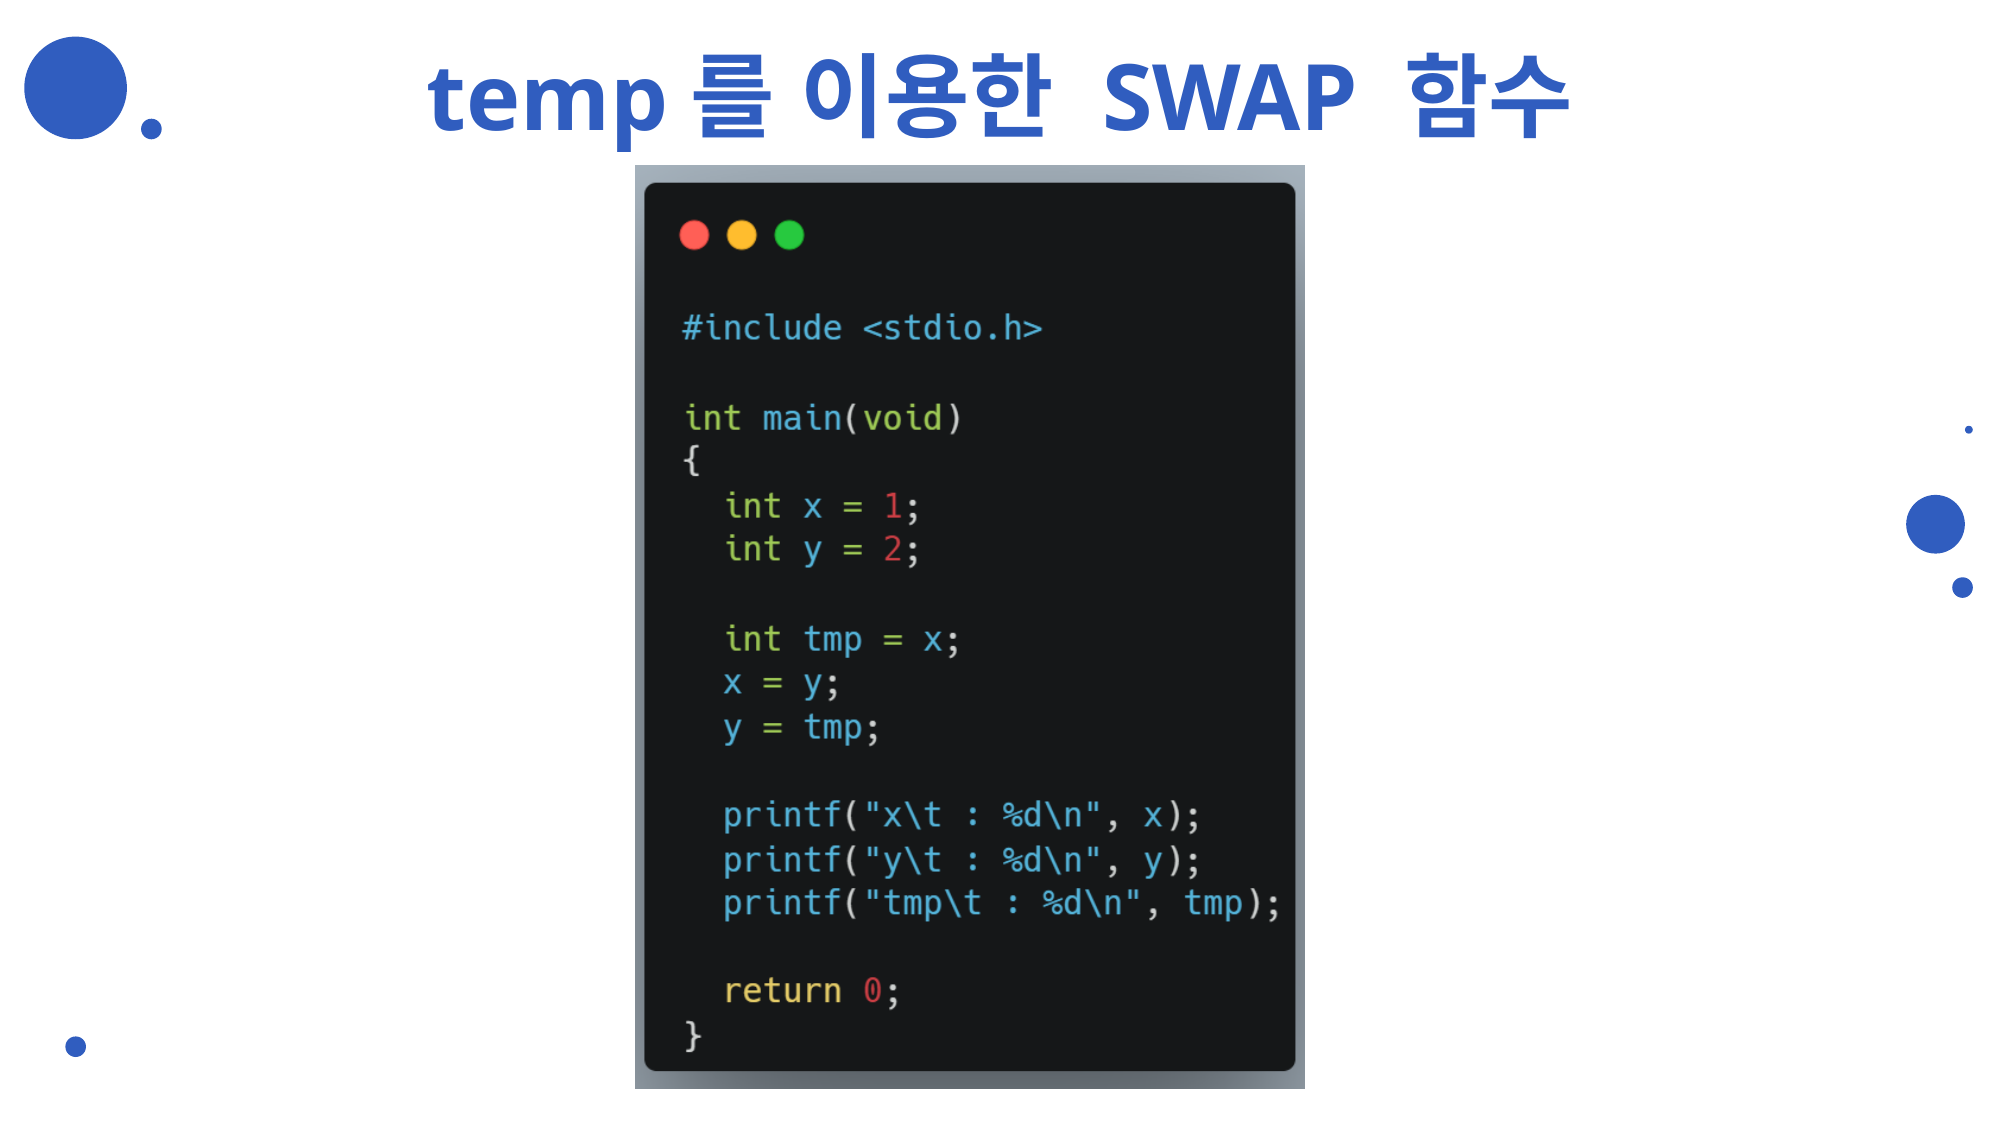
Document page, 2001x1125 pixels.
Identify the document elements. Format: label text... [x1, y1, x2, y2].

picture [635, 165, 1305, 1089]
title temp를 이용한 SWAP 함수 [0, 36, 2000, 140]
